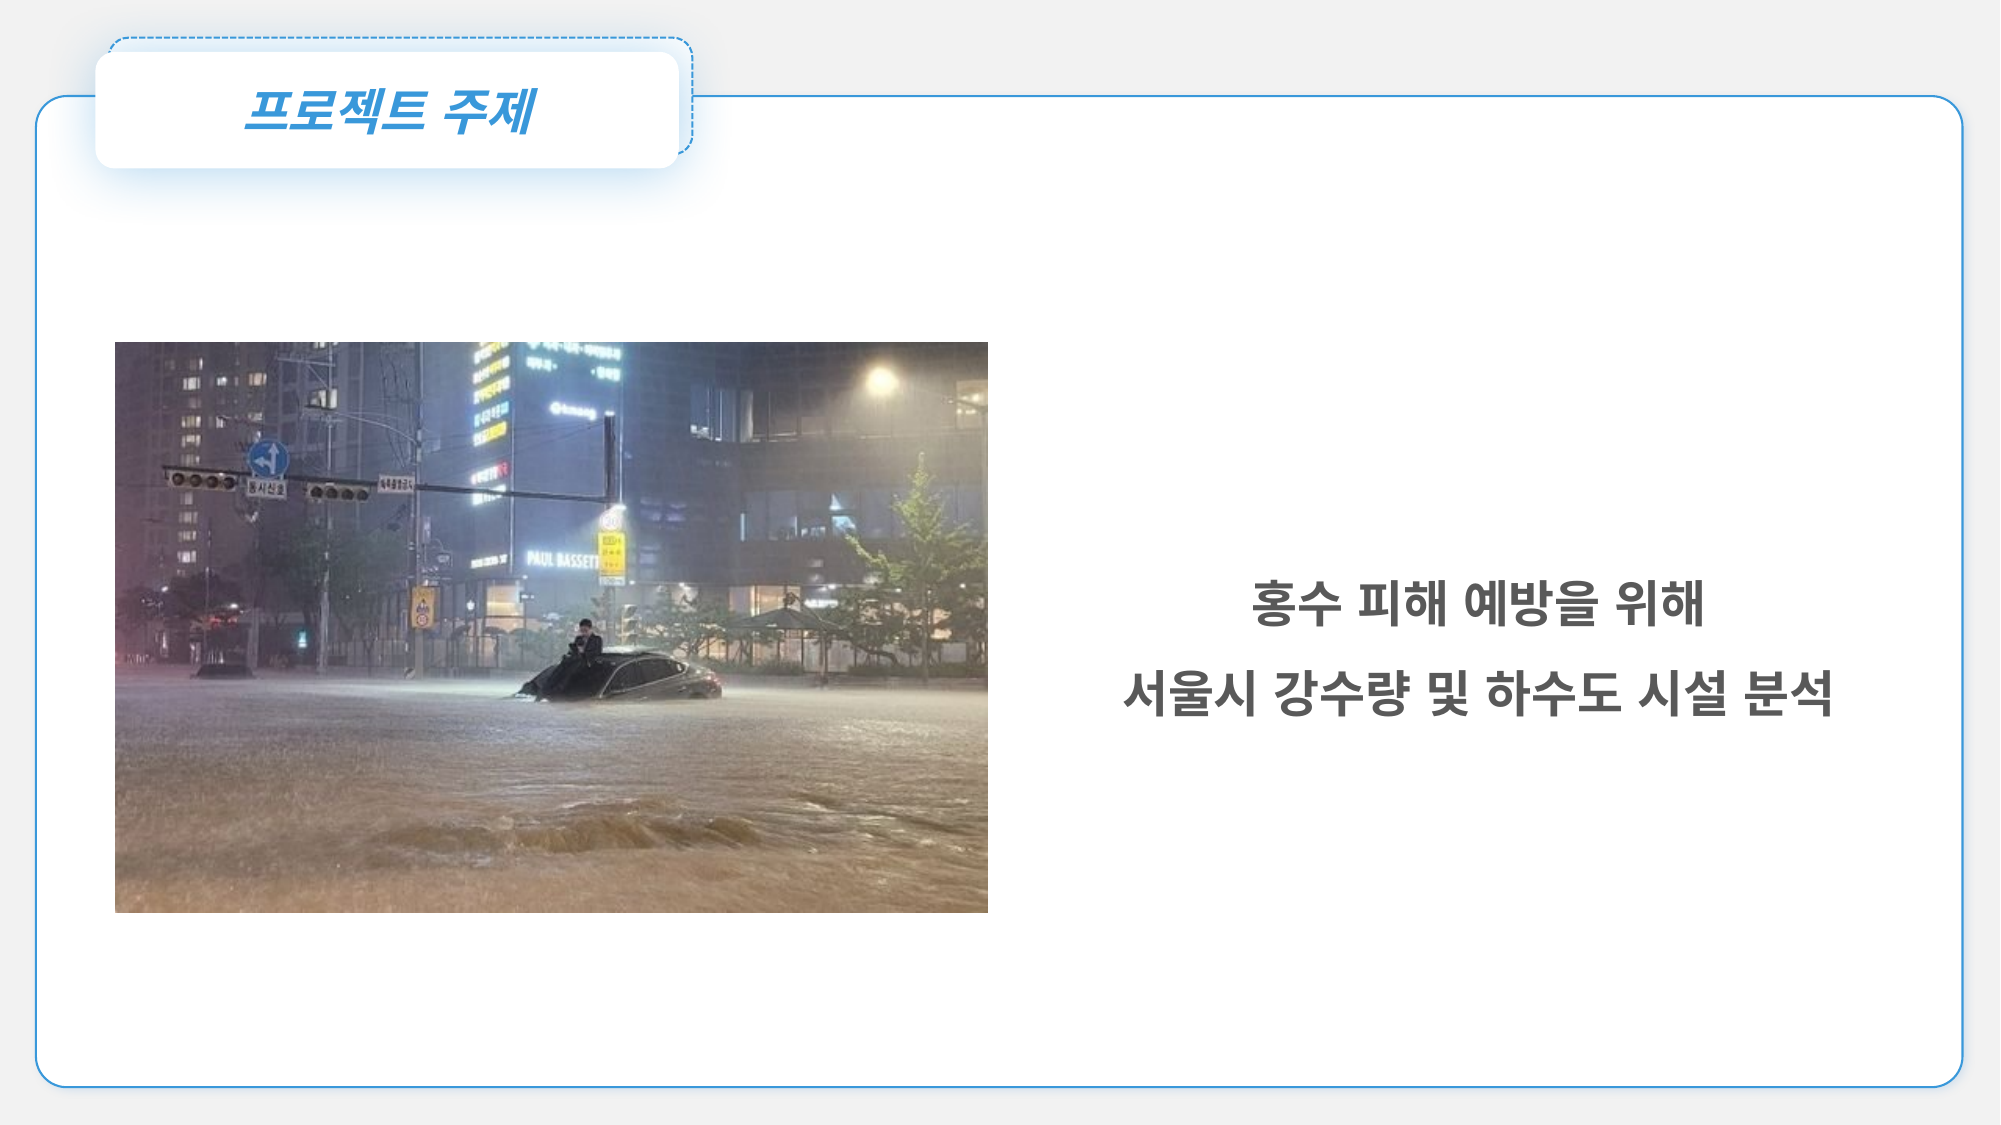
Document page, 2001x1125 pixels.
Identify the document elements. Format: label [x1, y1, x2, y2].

picture [115, 342, 988, 913]
text_box [35, 37, 1963, 1088]
